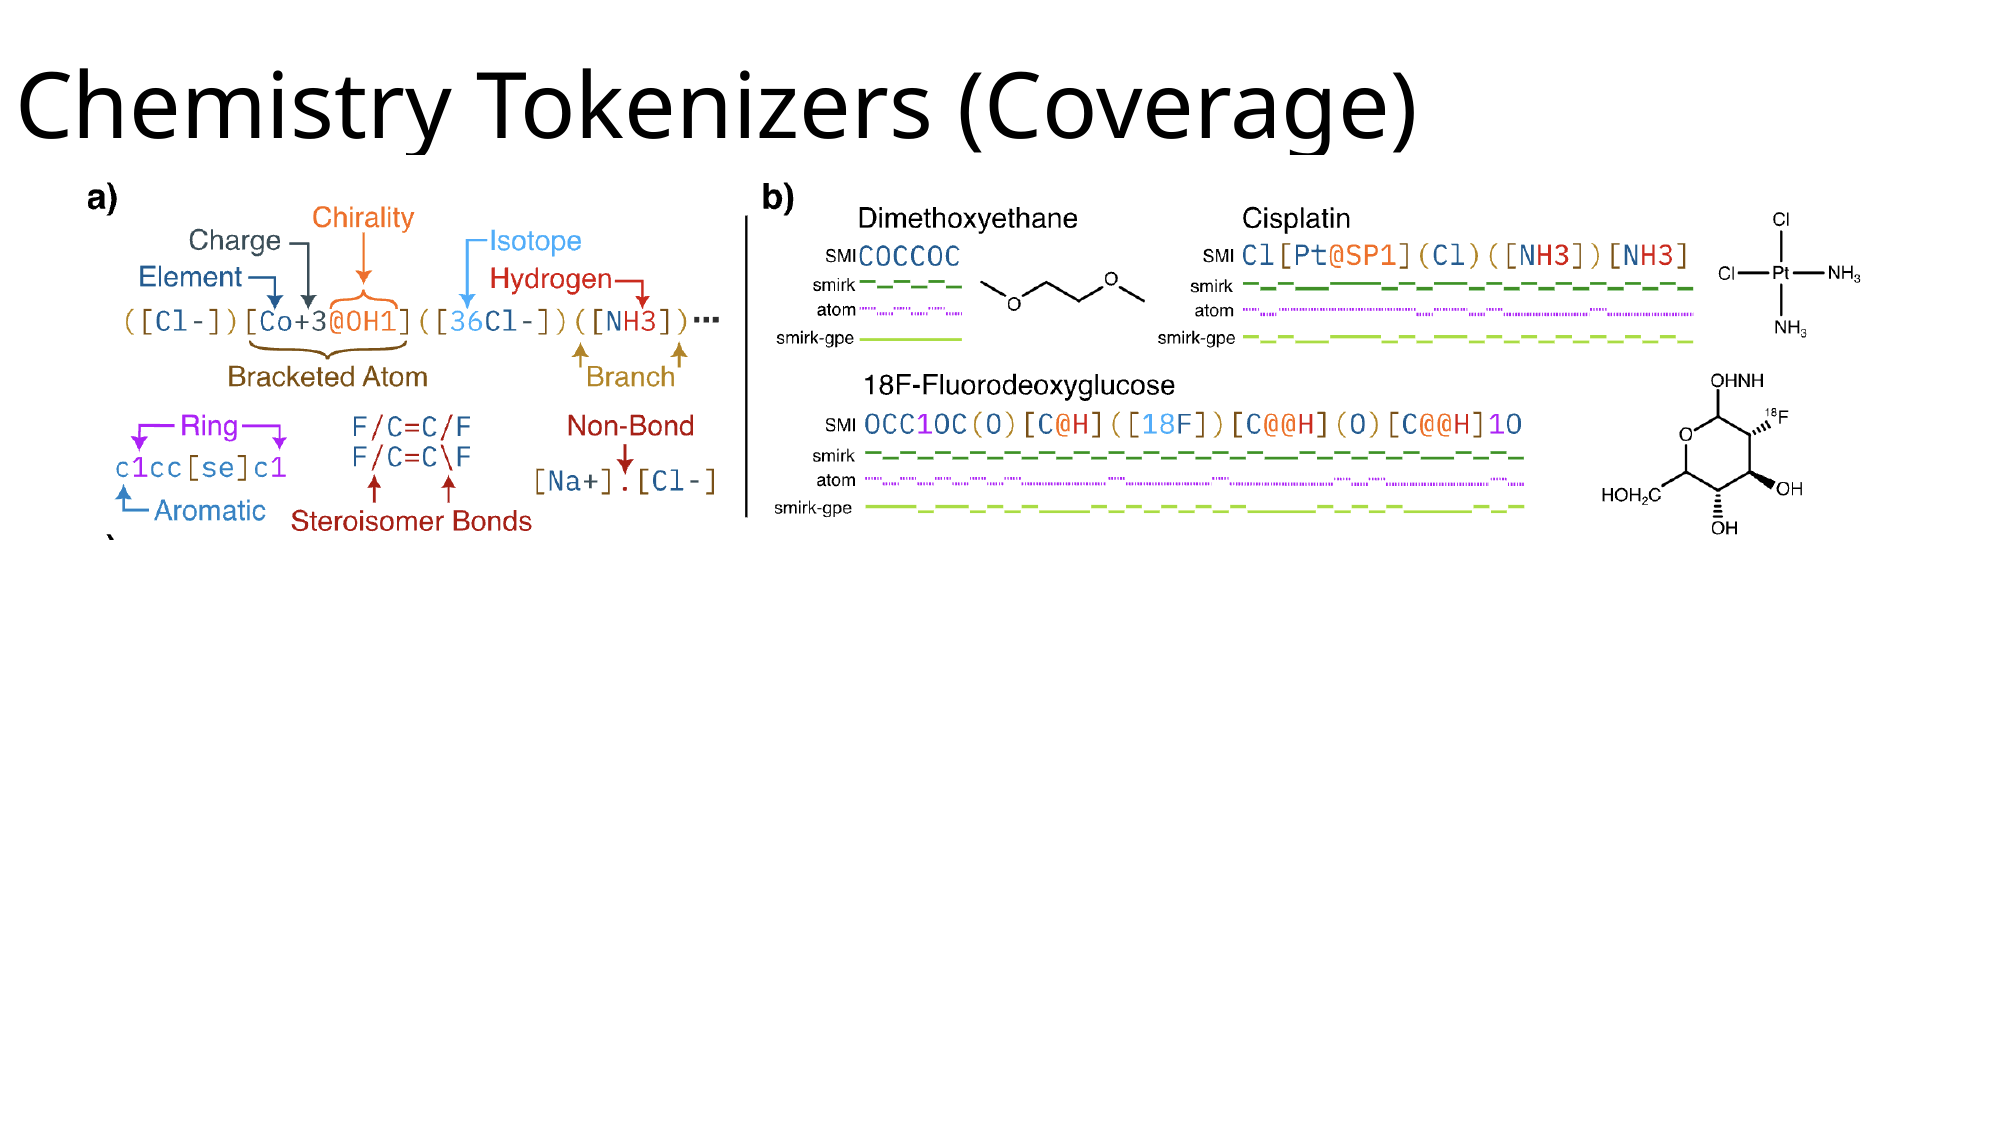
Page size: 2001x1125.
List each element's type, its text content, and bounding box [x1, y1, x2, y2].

picture [45, 155, 1955, 540]
title Chemistry Tokenizers (Coverage) [0, 0, 1725, 218]
